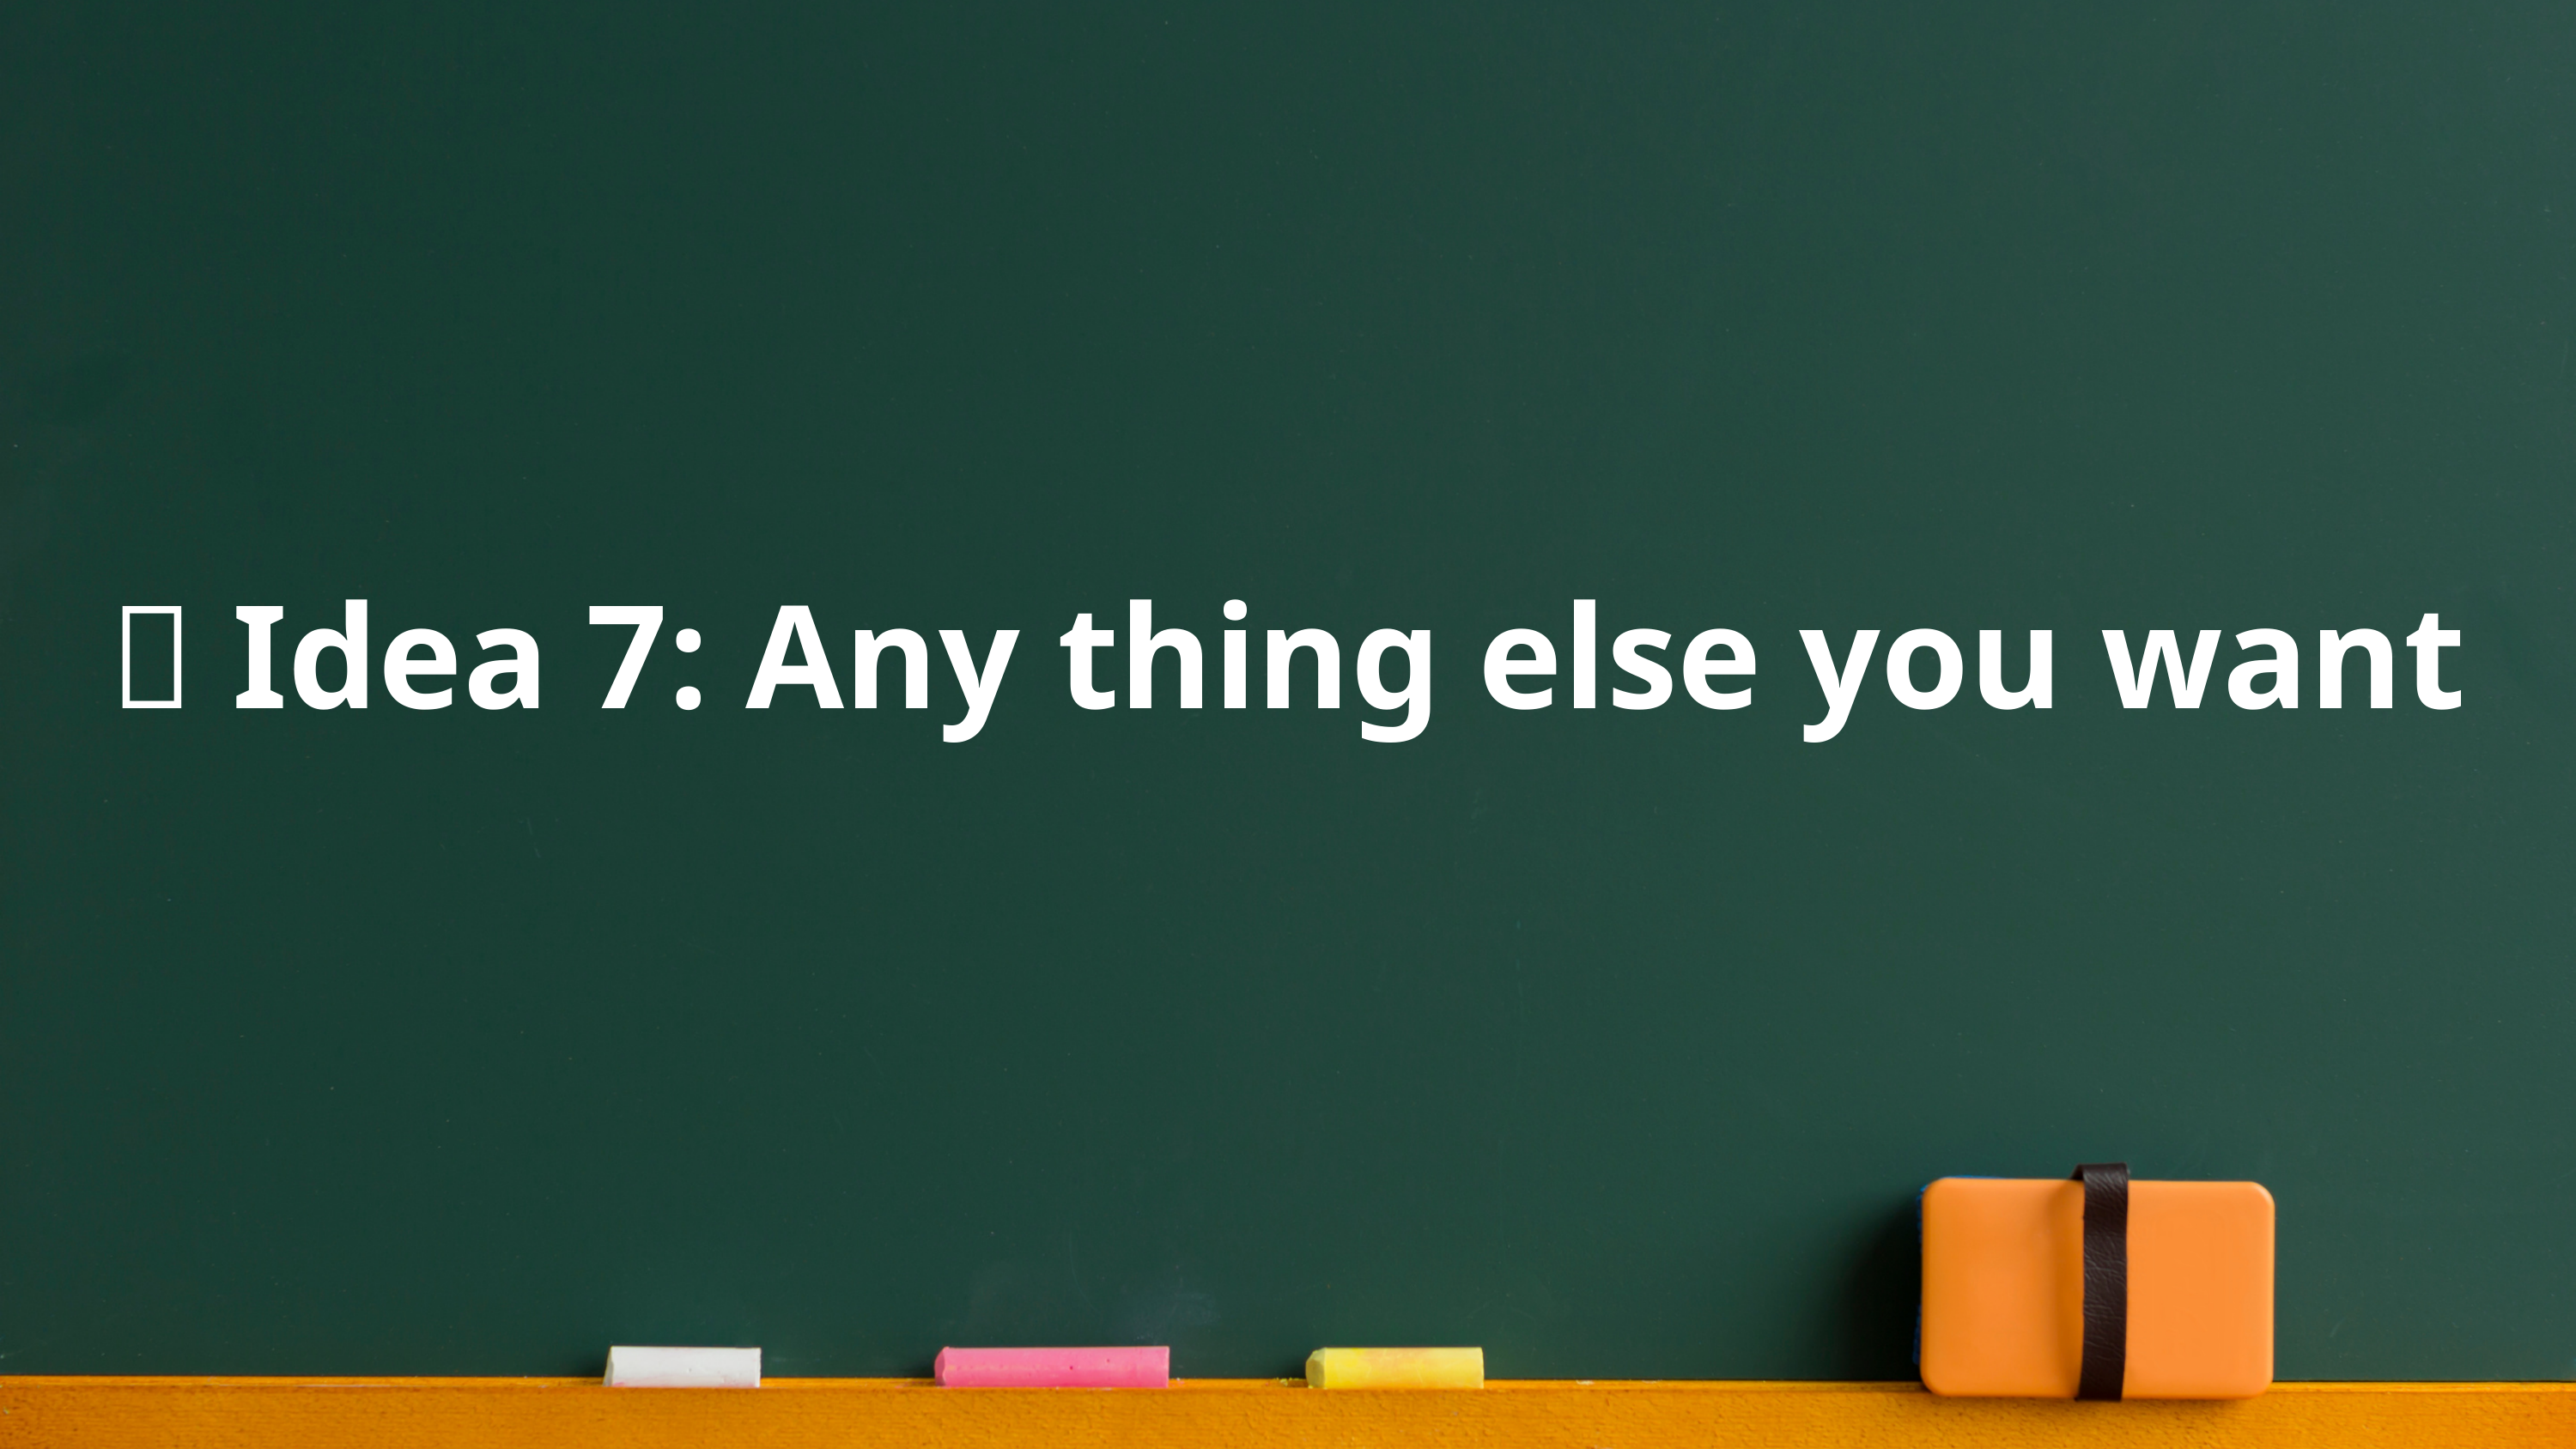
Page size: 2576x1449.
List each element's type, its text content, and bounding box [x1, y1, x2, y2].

text_box 💡 Idea 7: Any thing else you want [105, 537, 2470, 737]
text_box [0, 0, 2576, 1449]
